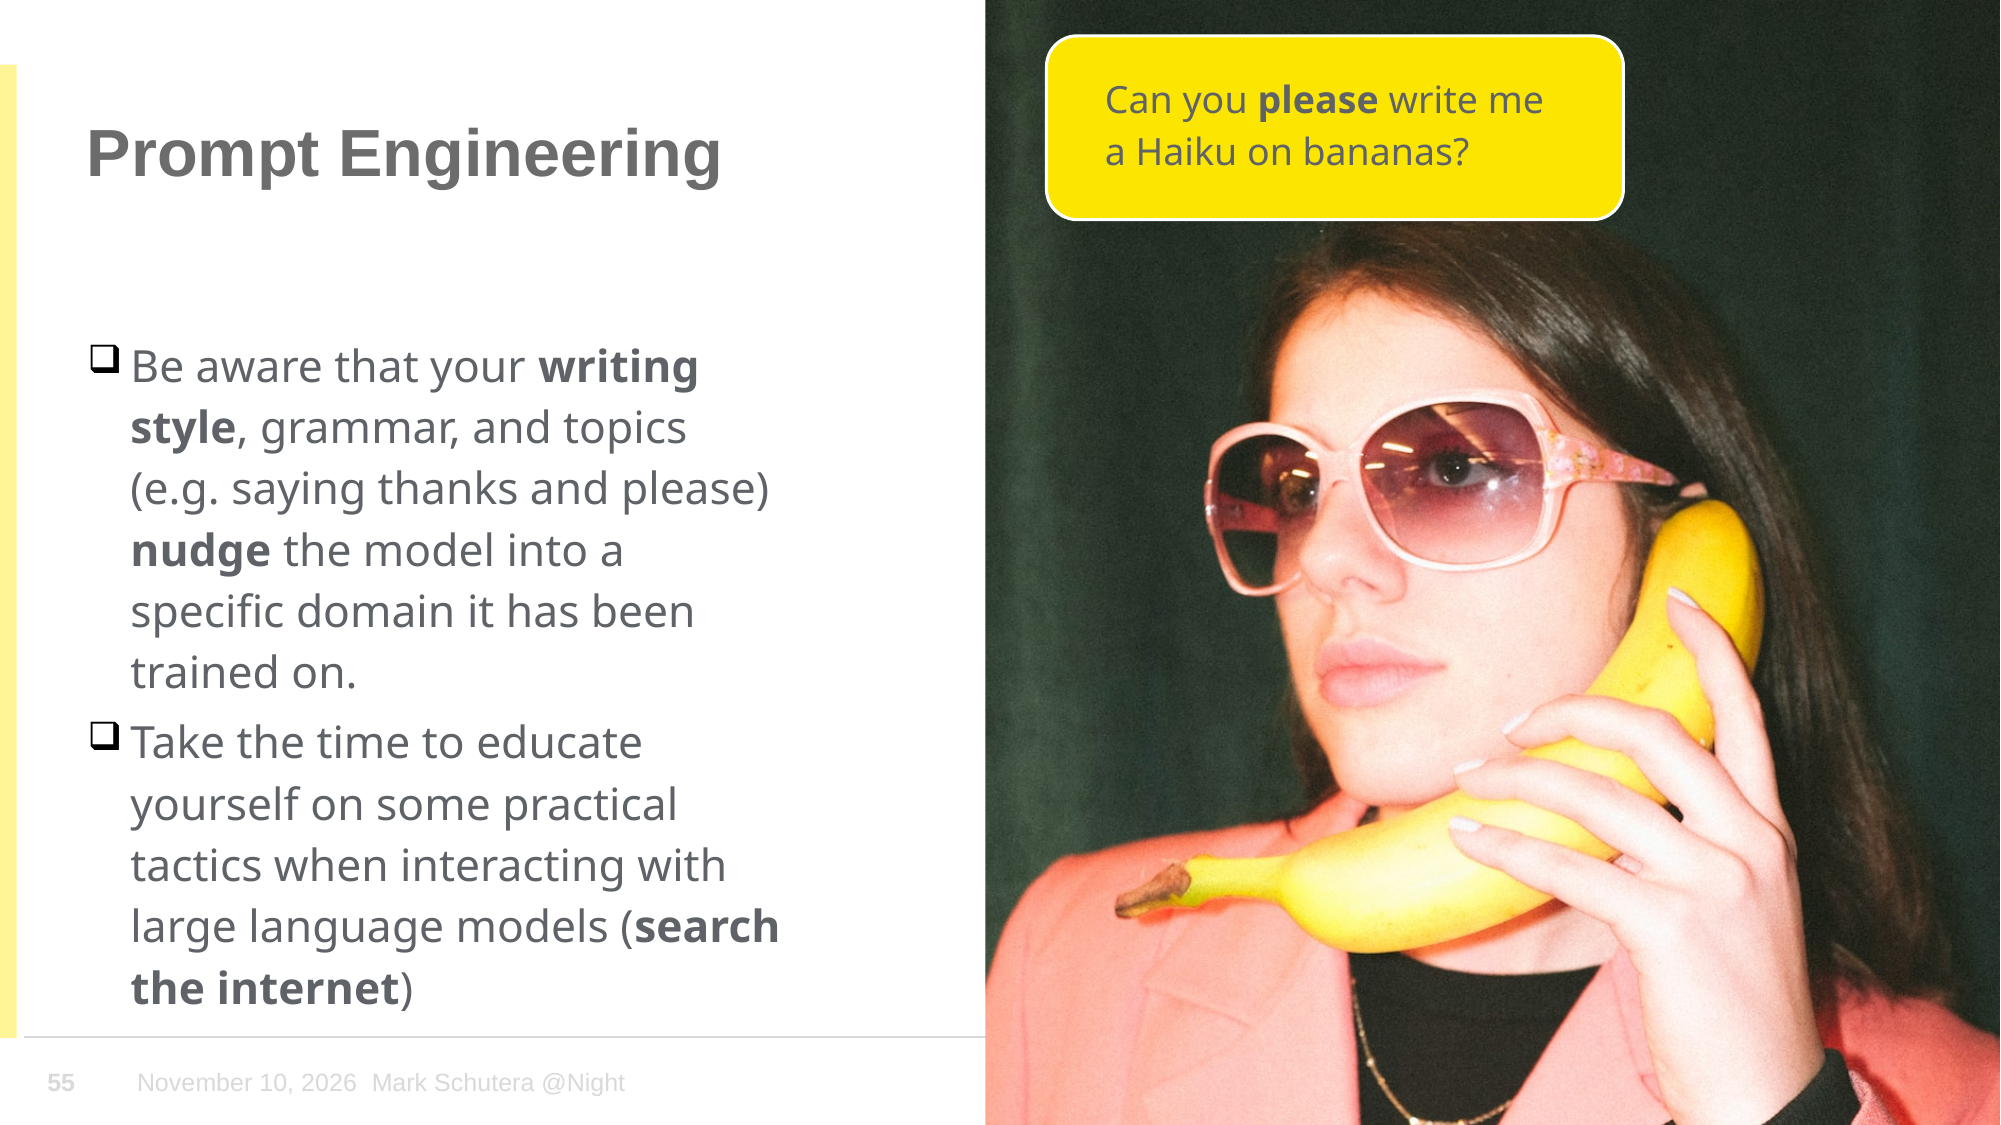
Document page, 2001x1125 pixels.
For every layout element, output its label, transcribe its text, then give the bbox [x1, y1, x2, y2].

picture [985, 0, 2000, 1125]
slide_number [137, 1038, 362, 1125]
list Be aware that your writing style, grammar, and topics (e.g. saying thanks and please) nudge the model into a specific domain it has been trained on. Take the time to educate yourself on some practical tactics when interacting with large language models (search the internet) [87, 259, 784, 1014]
title Prompt Engineering [86, 64, 985, 191]
slide_number 55 [47, 1038, 119, 1125]
